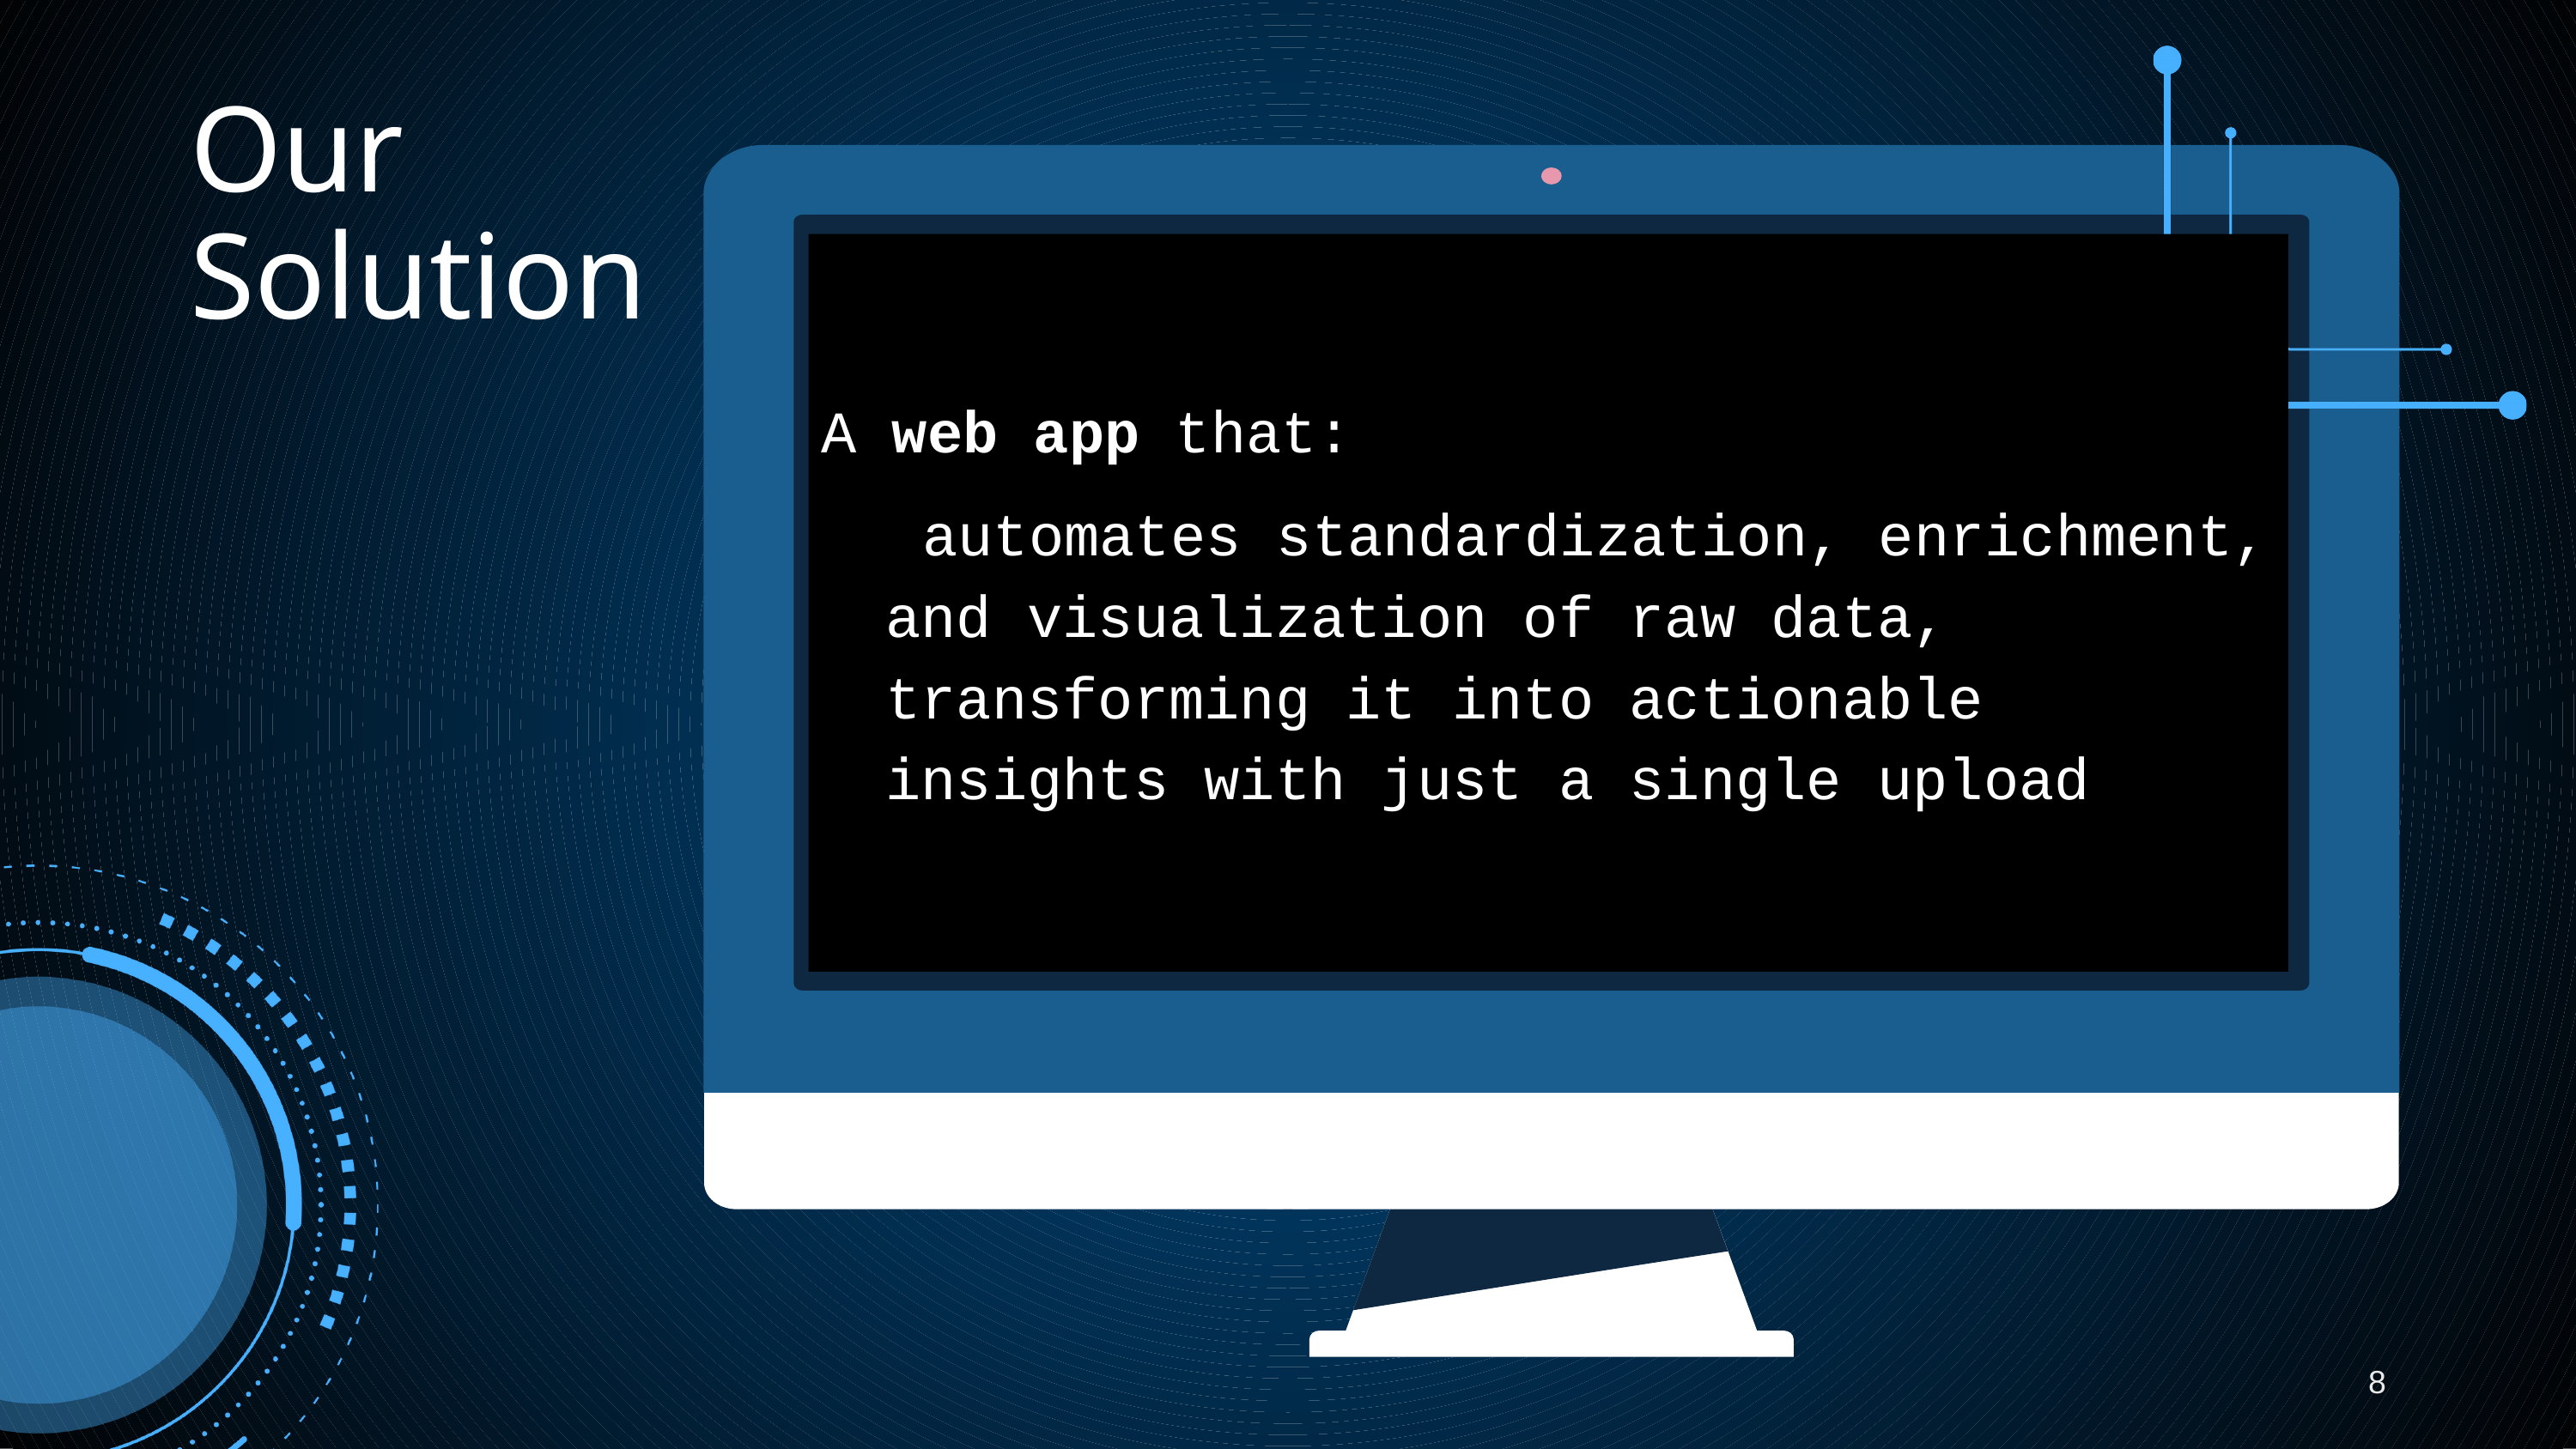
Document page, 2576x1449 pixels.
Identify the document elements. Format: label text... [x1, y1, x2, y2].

text_box [0, 864, 379, 1449]
slide_number ‹#› [1819, 1361, 2399, 1420]
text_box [703, 145, 2399, 1357]
title Our Solution [177, 76, 1308, 357]
text_box [2153, 45, 2527, 420]
